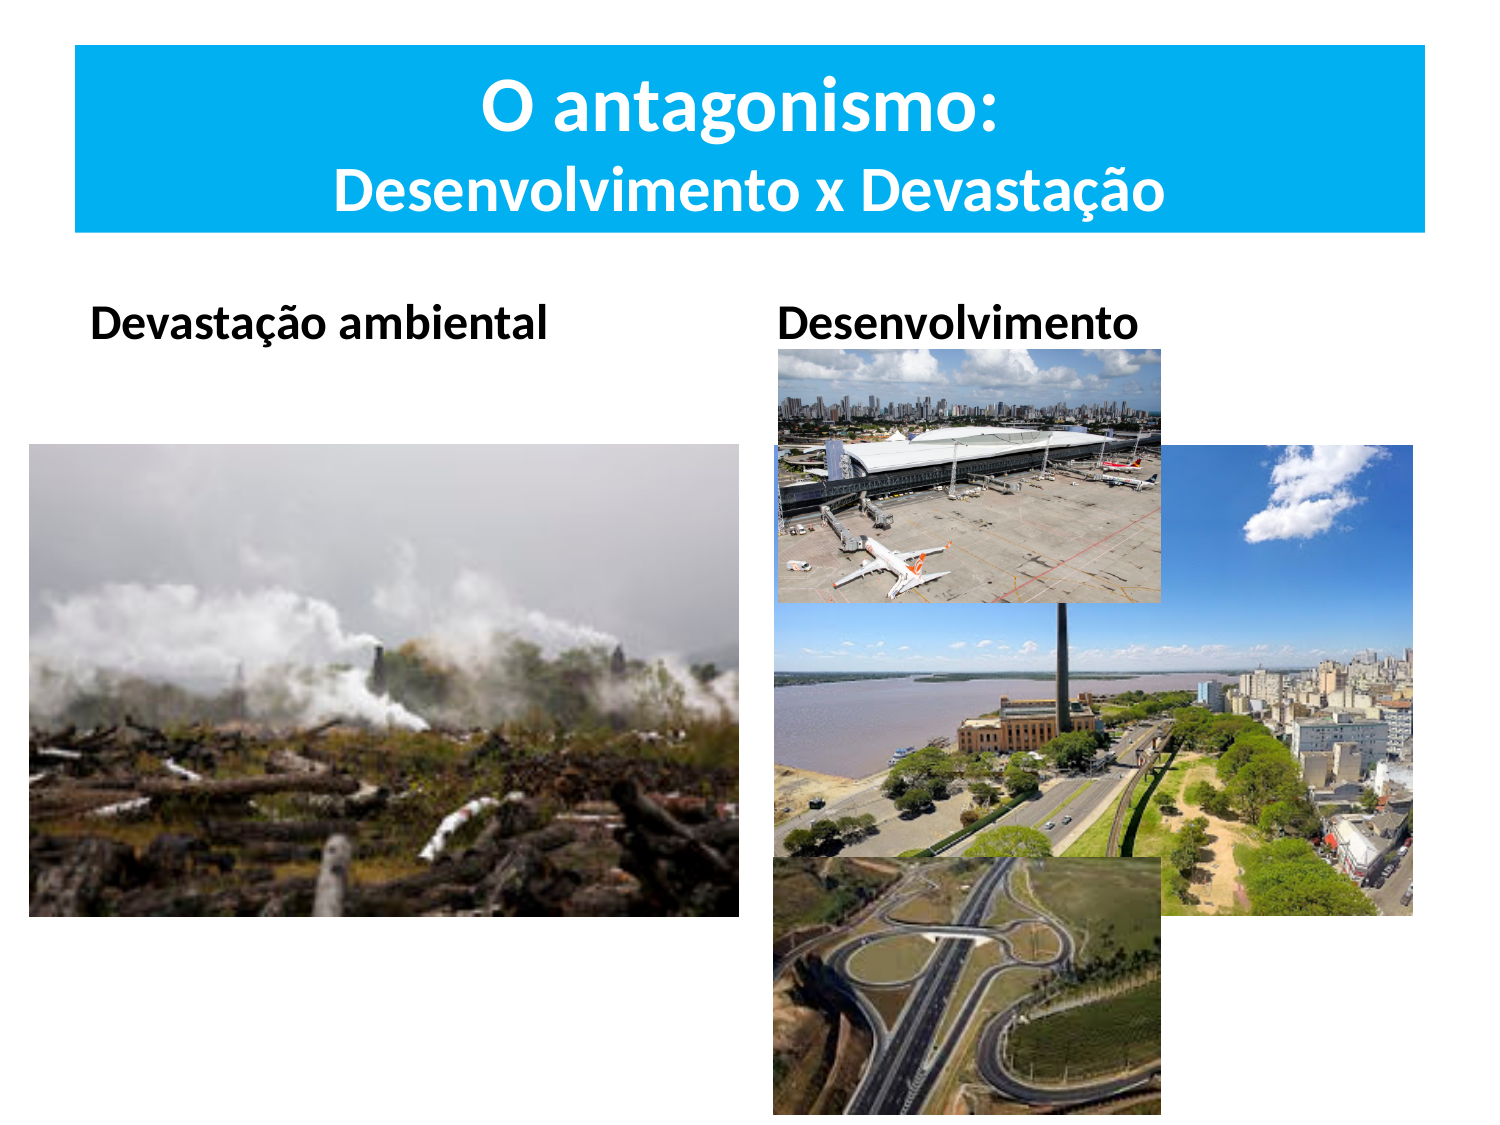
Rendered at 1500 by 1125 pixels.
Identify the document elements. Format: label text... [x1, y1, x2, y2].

list Desenvolvimento [761, 251, 1425, 357]
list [774, 445, 1413, 917]
list Devastação ambiental [75, 251, 738, 357]
picture [773, 857, 1161, 1116]
picture [778, 349, 1161, 604]
title O antagonismo: Desenvolvimento x Devastação [75, 45, 1425, 233]
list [29, 444, 739, 918]
